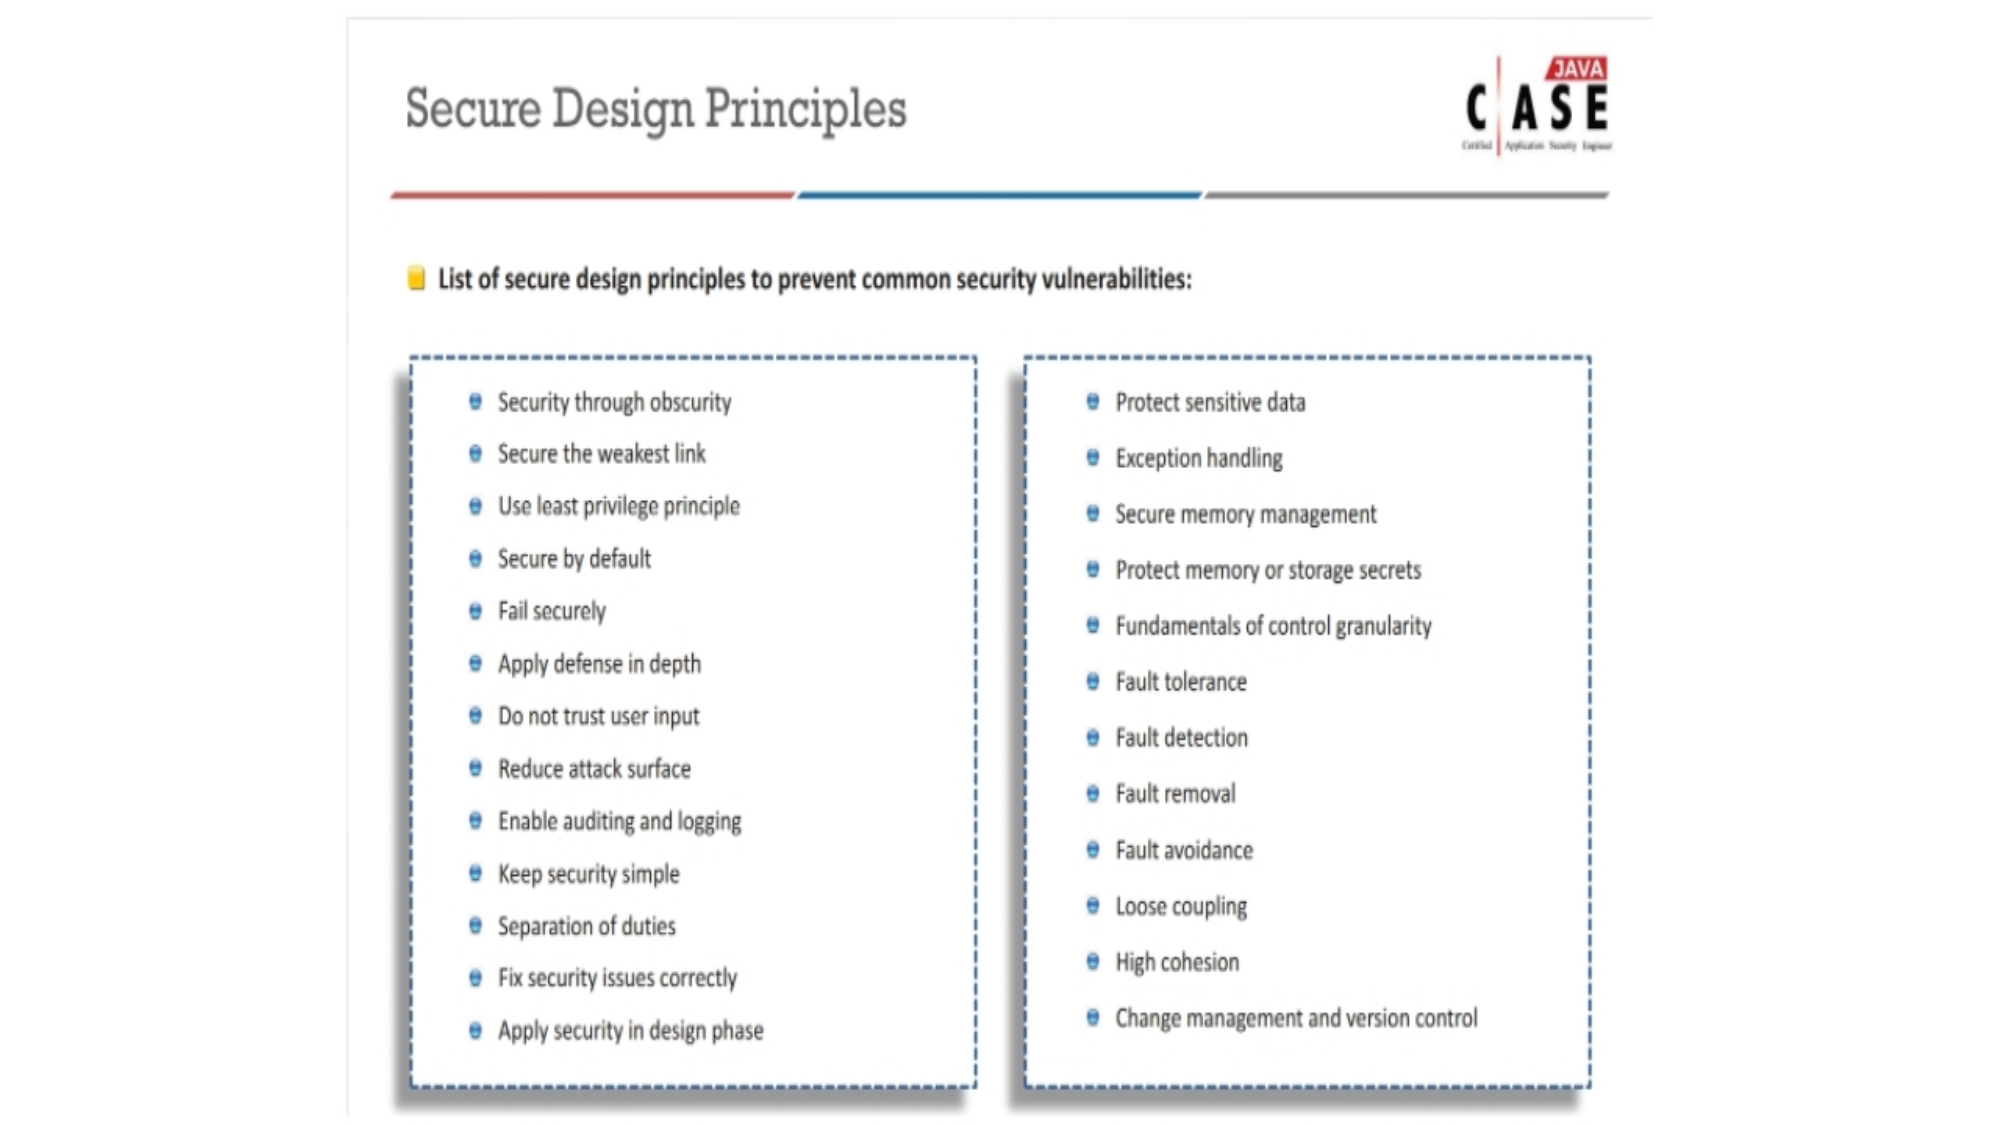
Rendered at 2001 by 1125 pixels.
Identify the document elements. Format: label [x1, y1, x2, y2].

picture [327, 0, 1673, 1125]
